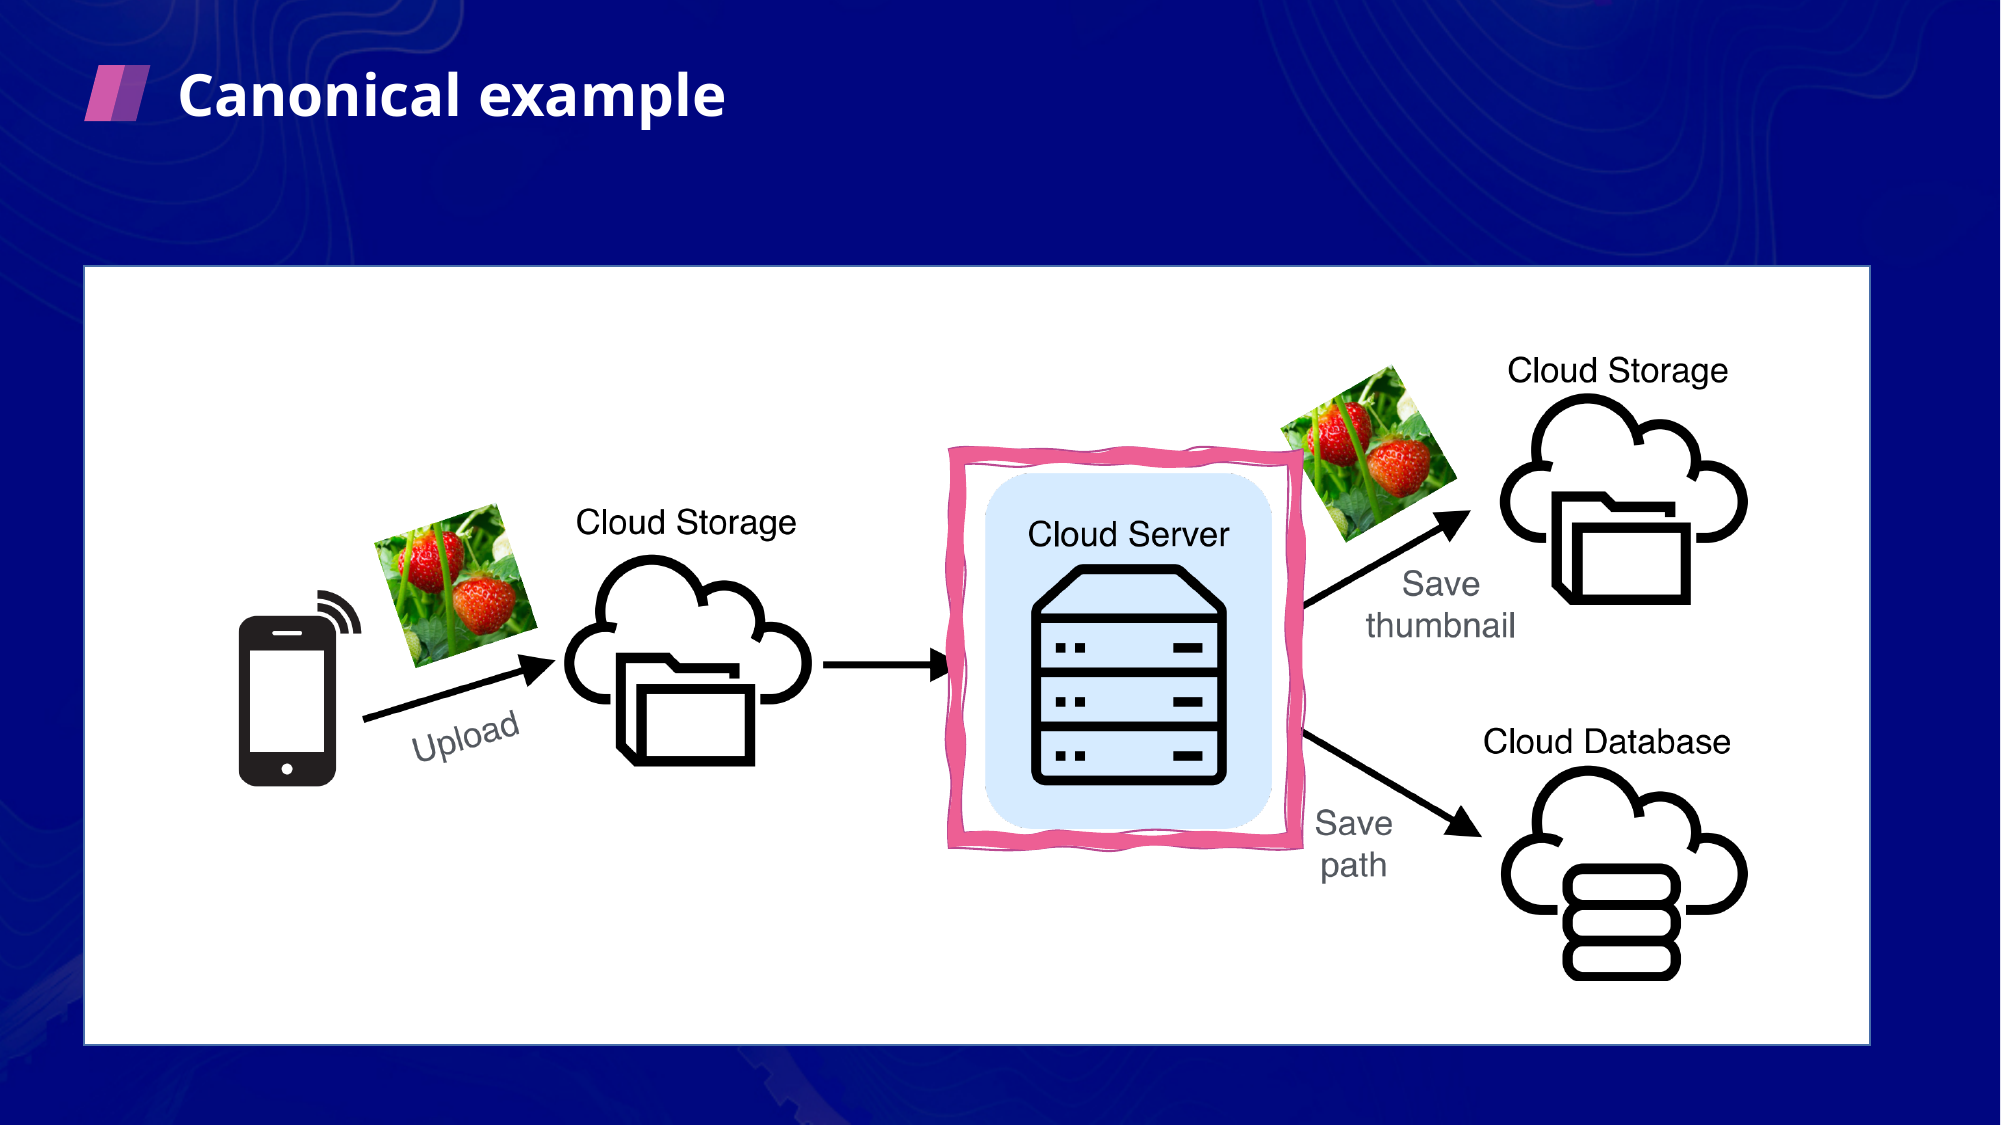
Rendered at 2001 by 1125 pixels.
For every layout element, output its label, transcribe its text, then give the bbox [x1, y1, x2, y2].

text_box [83, 265, 1871, 1046]
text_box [84, 65, 151, 121]
picture [0, 0, 2001, 1125]
text_box Canonical example [162, 49, 2000, 146]
